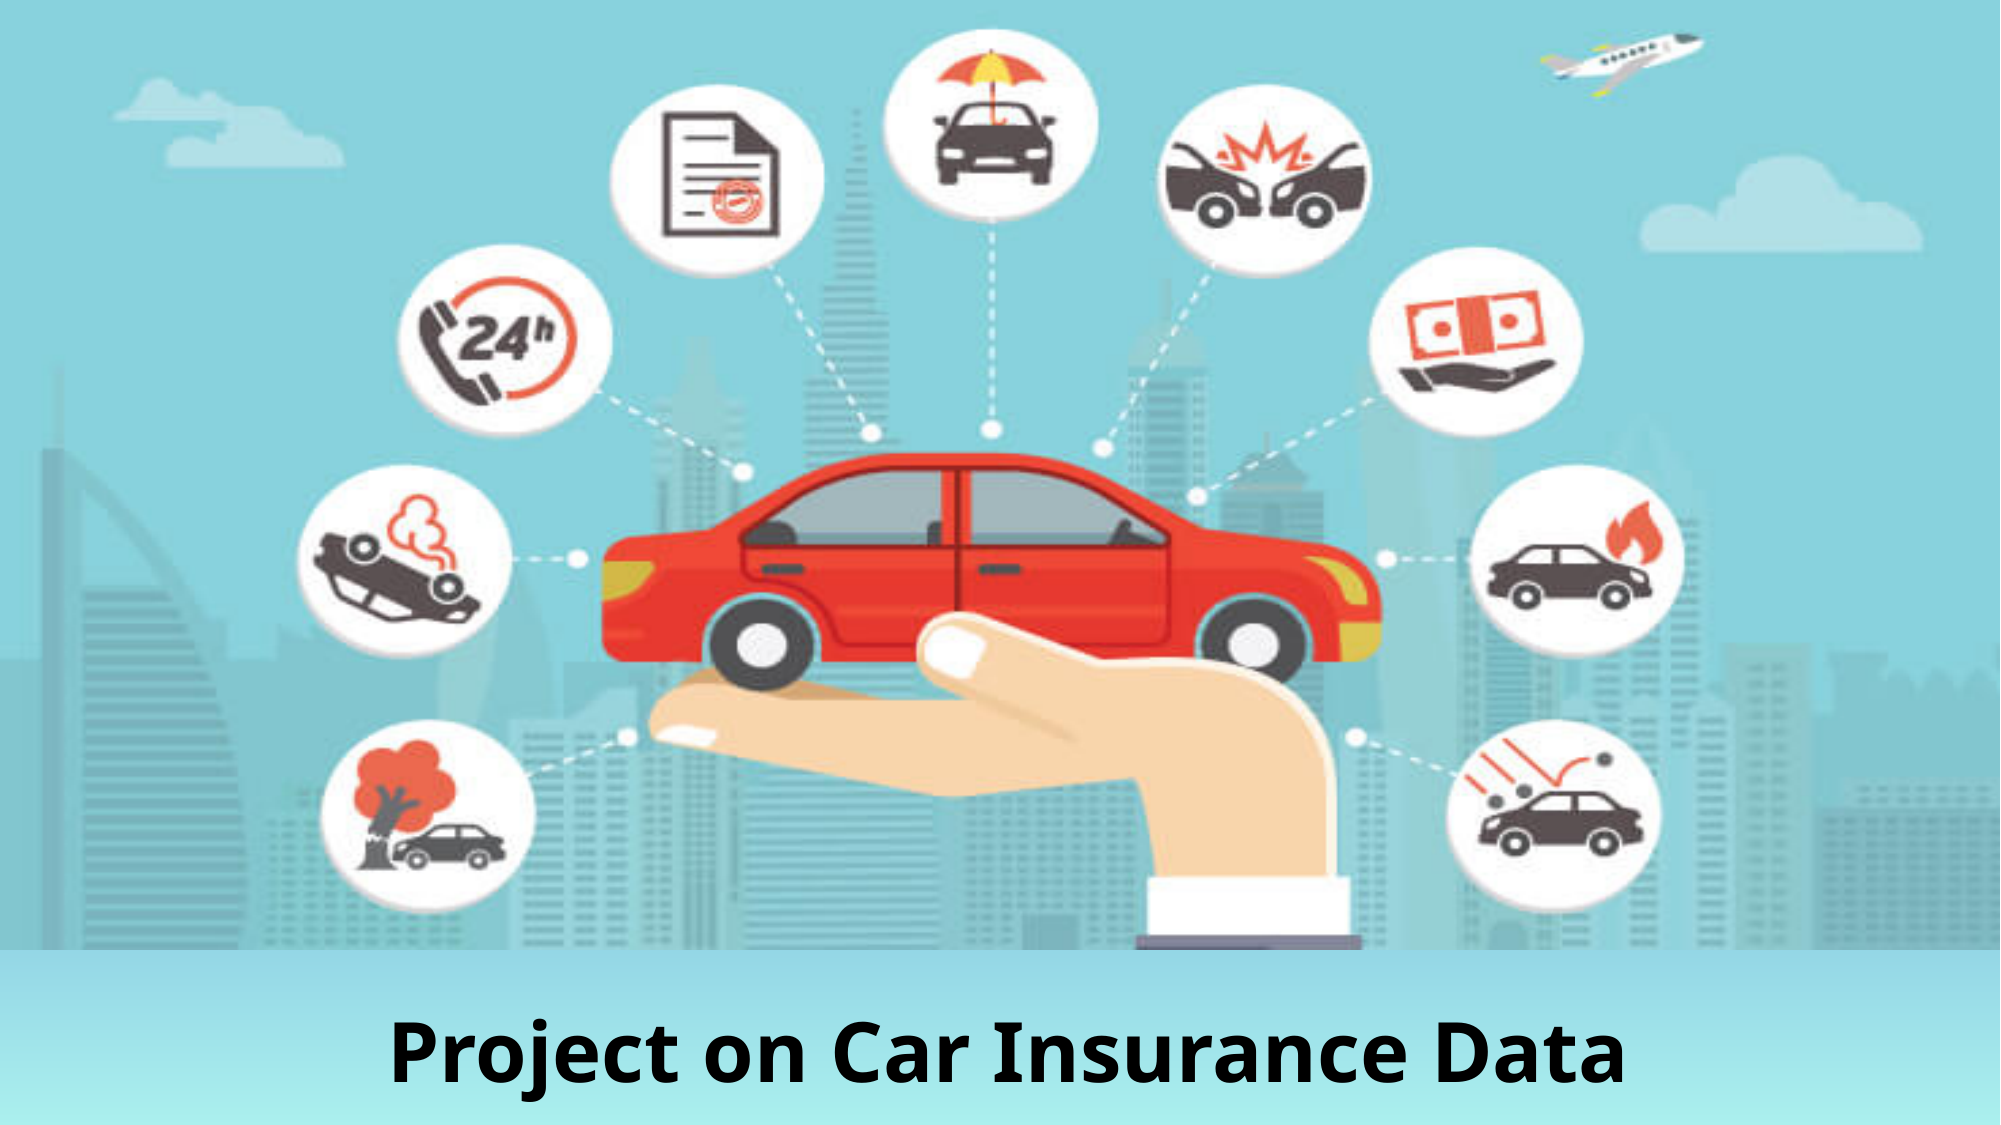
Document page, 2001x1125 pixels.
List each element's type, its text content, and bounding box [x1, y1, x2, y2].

text_box Project on Car Insurance Data [372, 991, 1735, 1107]
picture [0, 0, 2000, 951]
